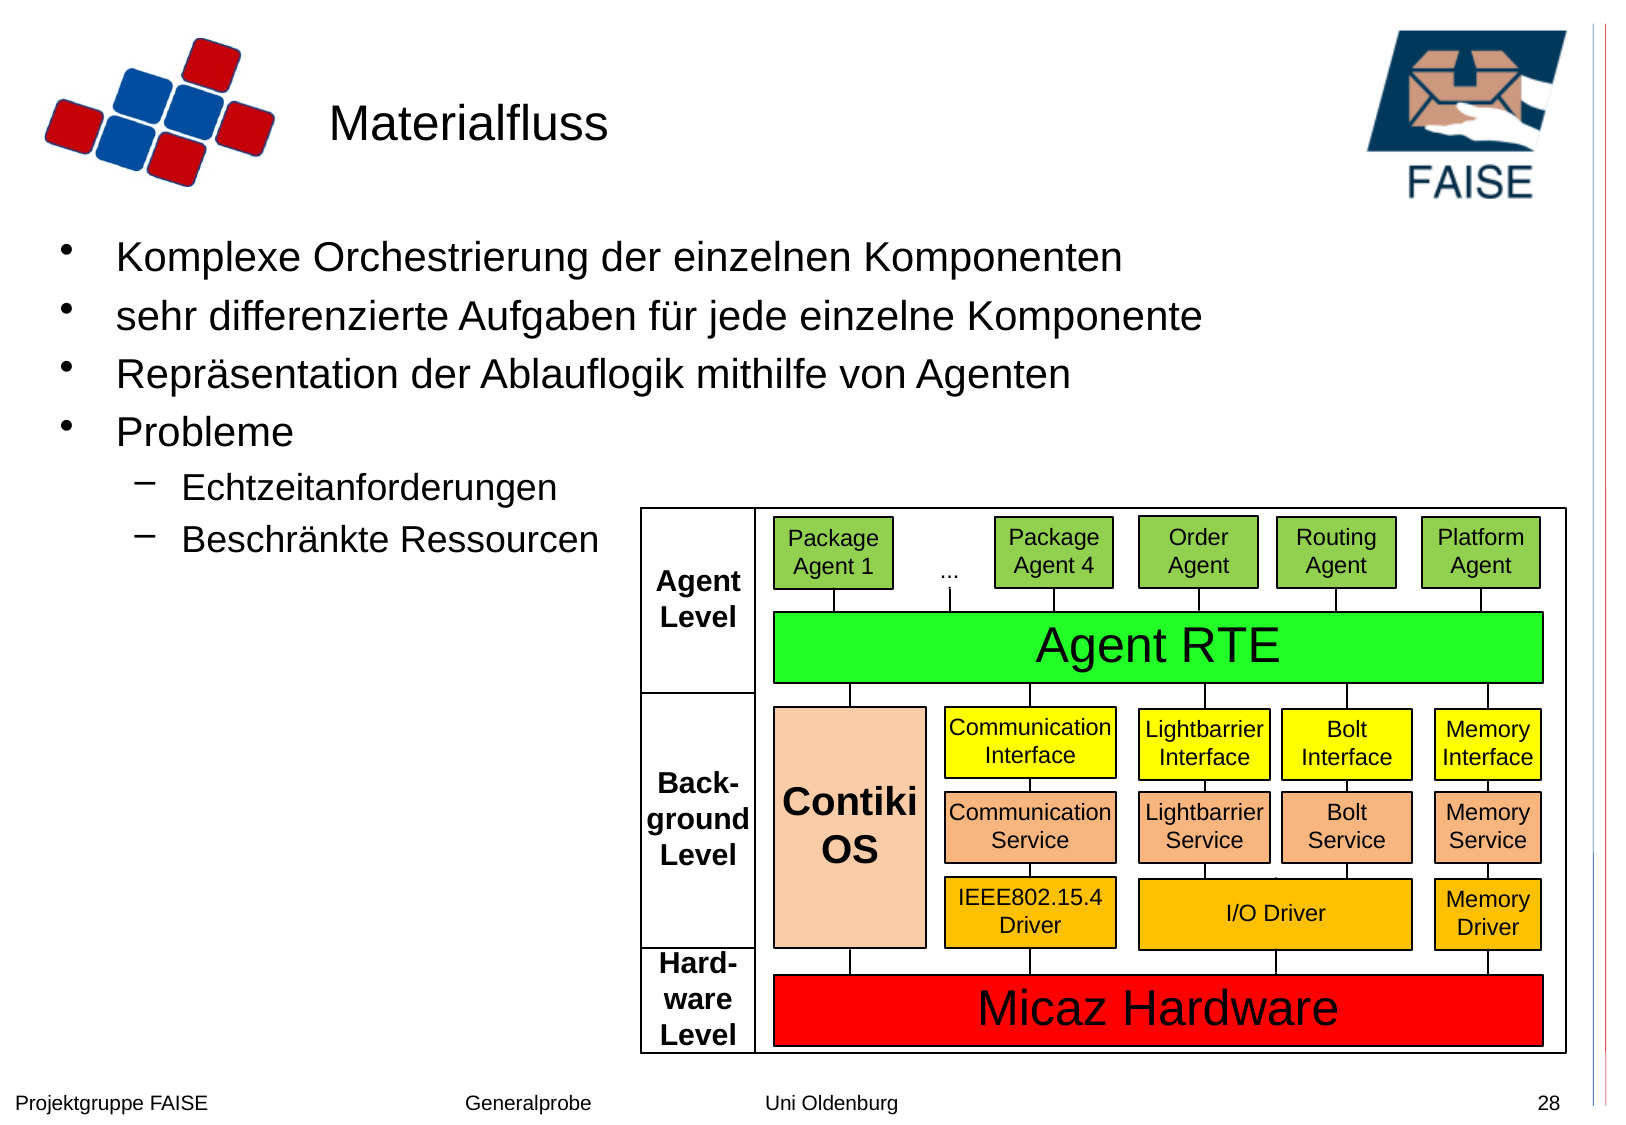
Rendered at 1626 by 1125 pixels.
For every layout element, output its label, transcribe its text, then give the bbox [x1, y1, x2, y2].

title Materialfluss [313, 44, 1544, 197]
picture [1364, 23, 1575, 210]
footer Projektgruppe FAISE Generalprobe Uni Oldenburg [0, 1082, 1530, 1125]
slide_number 28 [1530, 1082, 1576, 1119]
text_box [637, 503, 1571, 1057]
picture [44, 38, 288, 187]
list Komplexe Orchestrierung der einzelnen Komponenten sehr differenzierte Aufgaben für jede einzelne Komponente Repräsentation der Ablauflogik mithilfe von Agenten Probleme Echtzeitanforderungen Beschränkte Ressourcen [44, 222, 1581, 1067]
